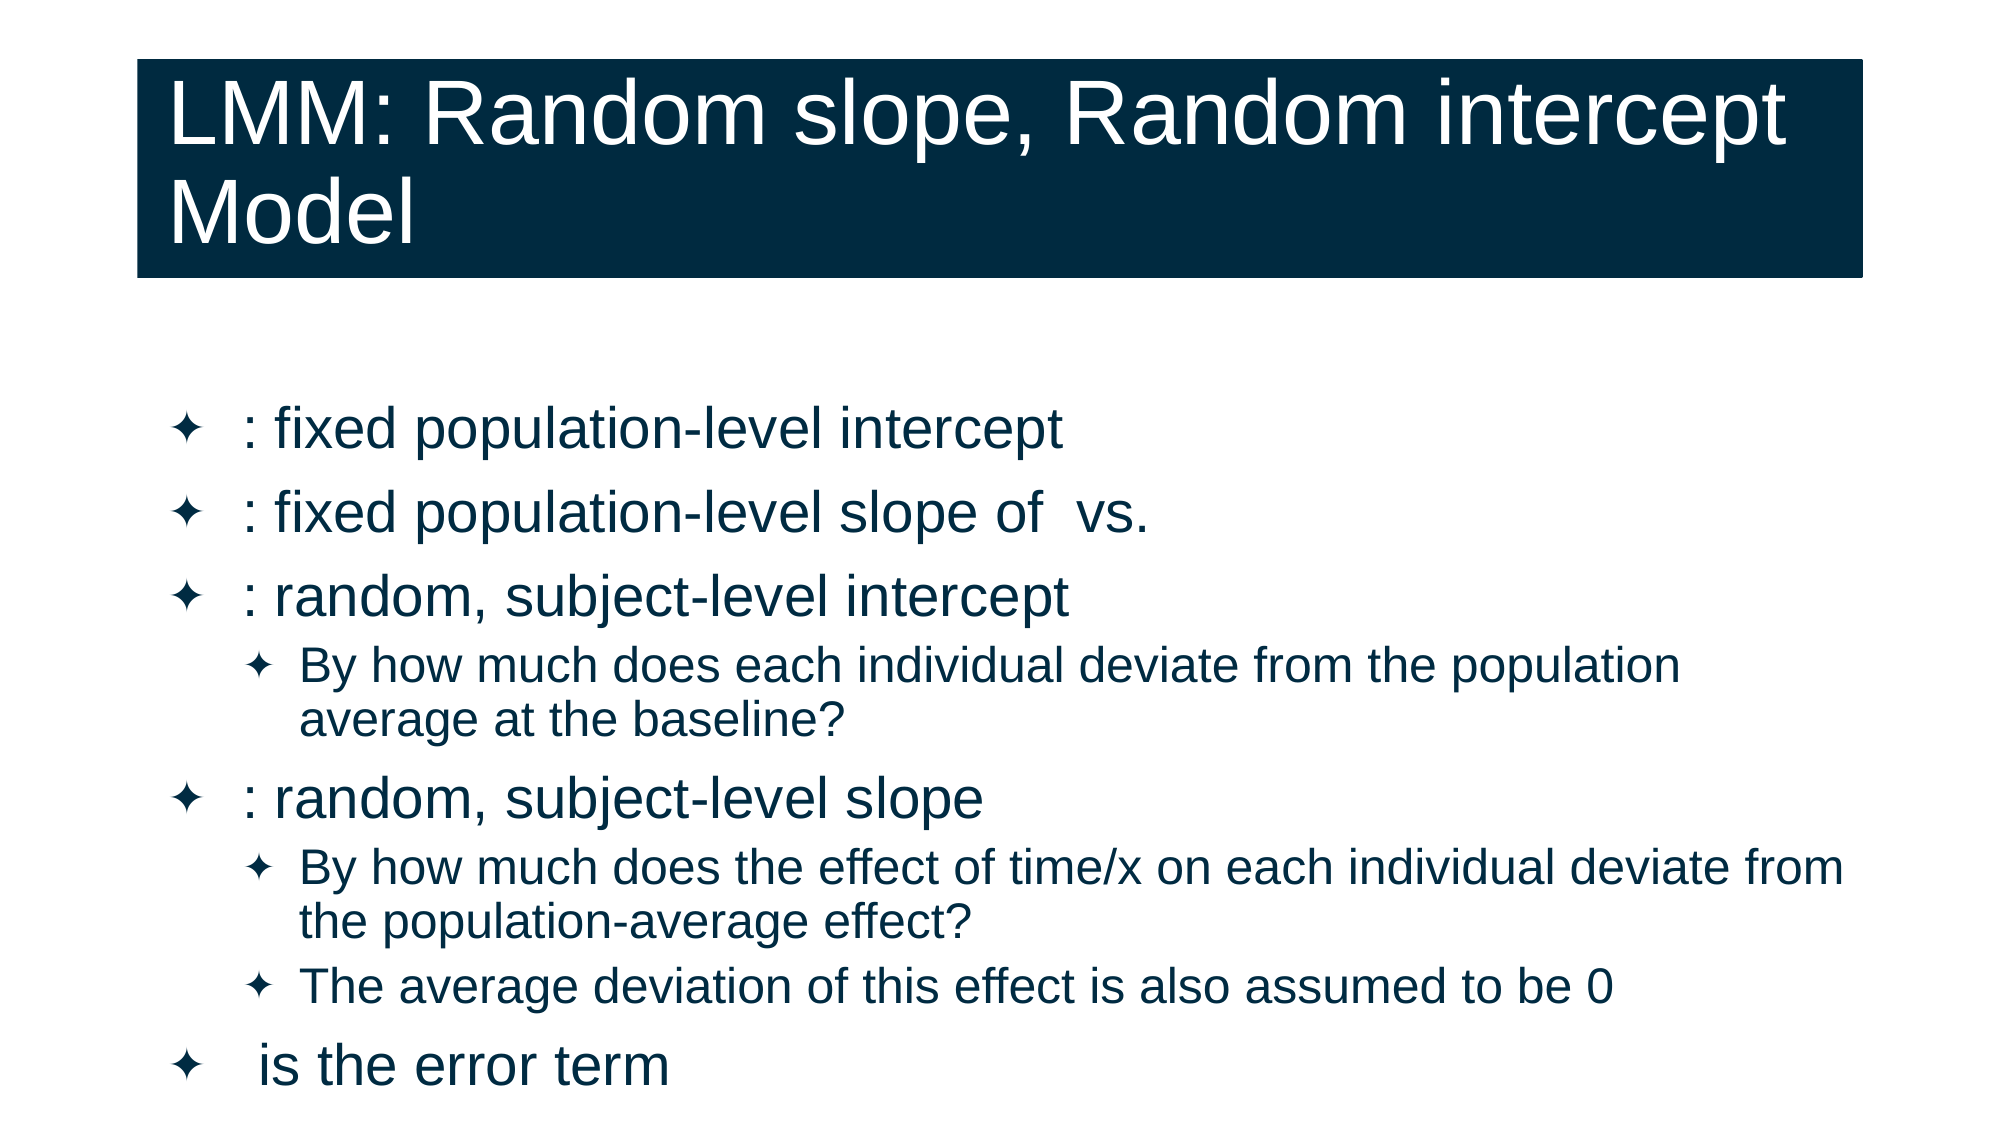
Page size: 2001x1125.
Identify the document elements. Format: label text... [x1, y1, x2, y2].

title LMM: Random slope, Random intercept Model [137, 59, 1863, 278]
